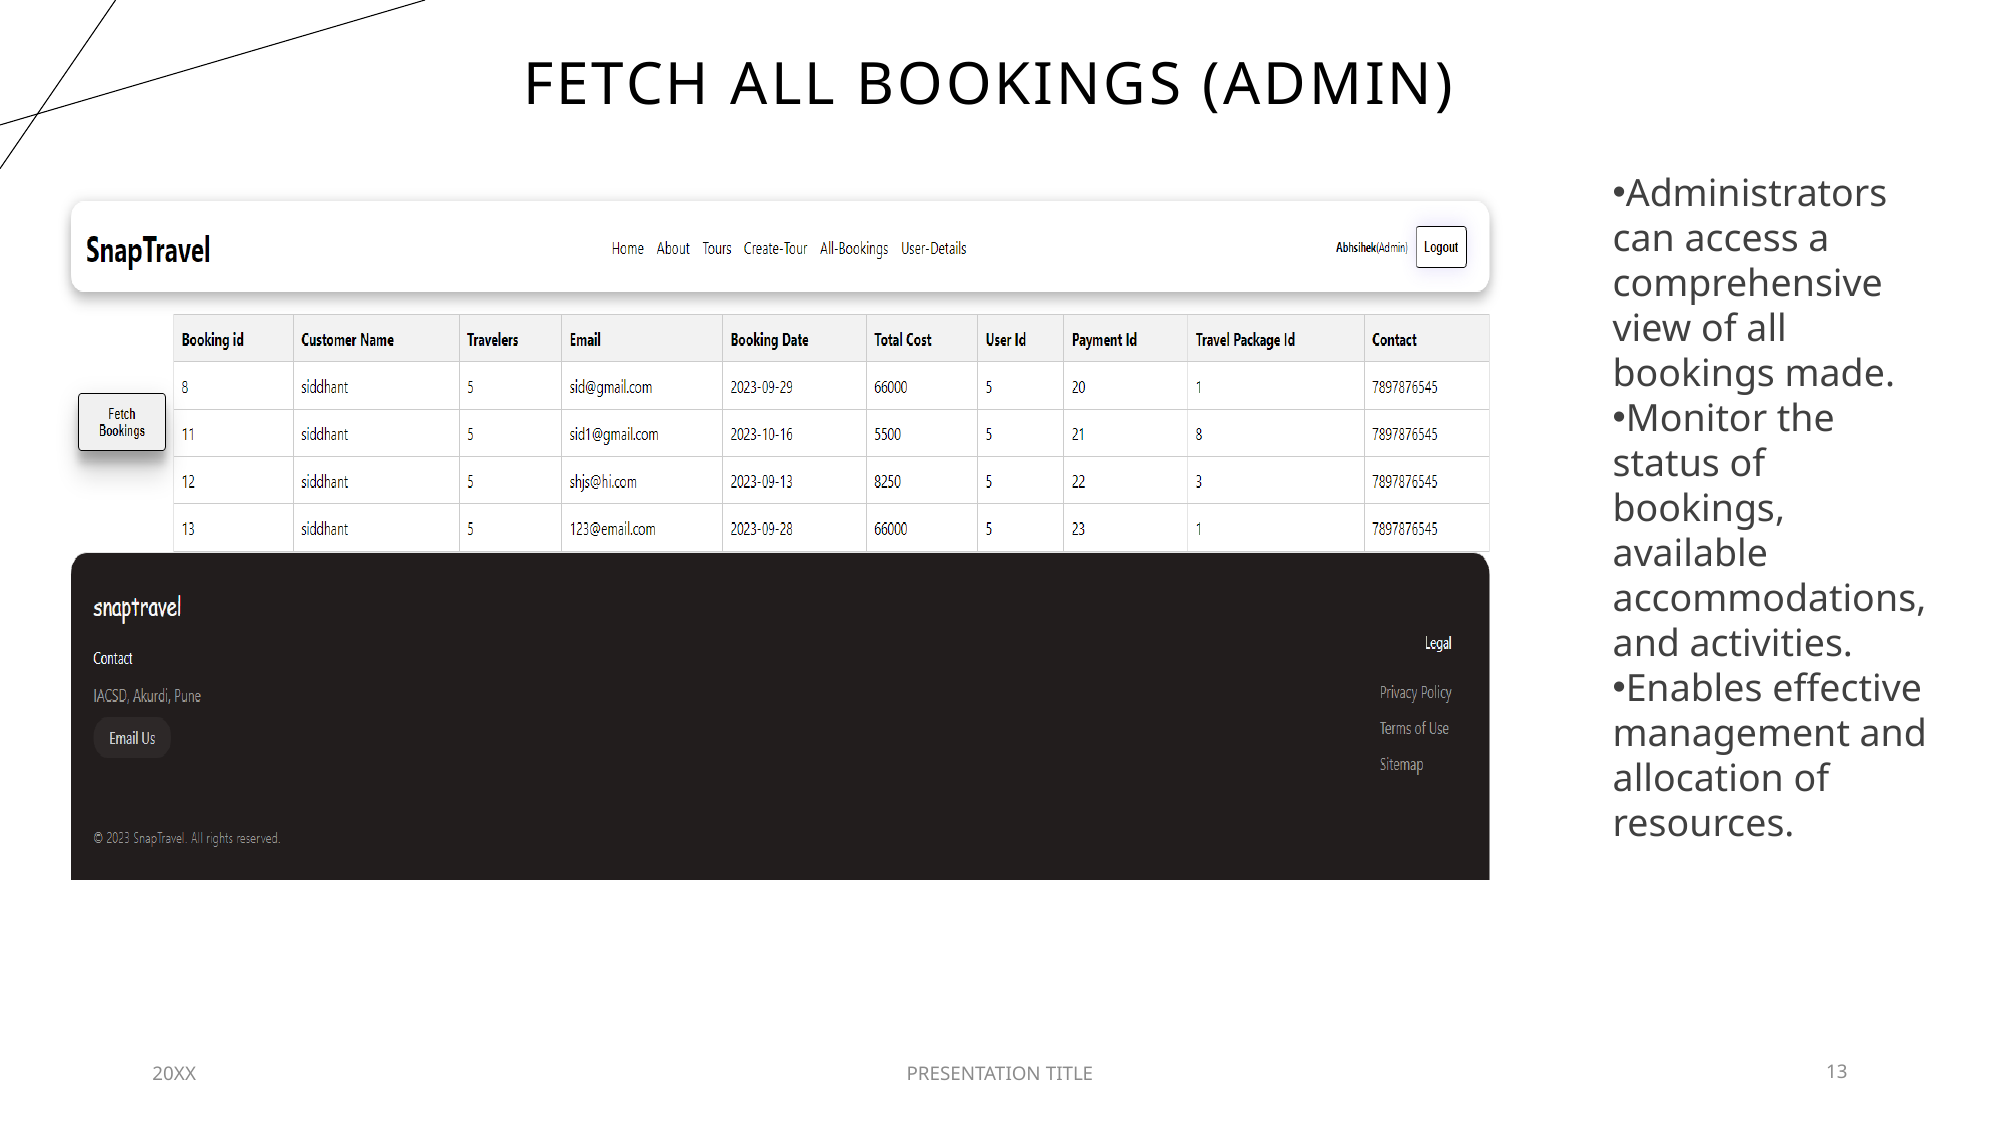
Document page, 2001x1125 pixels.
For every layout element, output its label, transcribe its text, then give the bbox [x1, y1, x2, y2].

text_box Administrators can access a comprehensive view of all bookings made. Monitor the status of bookings, available accommodations, and activities. Enables effective management and allocation of resources. [1597, 161, 1951, 897]
title fetch All bookings (admin) [126, 0, 1852, 194]
slide_number 13 [1412, 1042, 1863, 1103]
slide_number 20XX [137, 1042, 588, 1103]
picture [48, 176, 1509, 880]
footer PRESENTATION TITLE [662, 1042, 1338, 1103]
